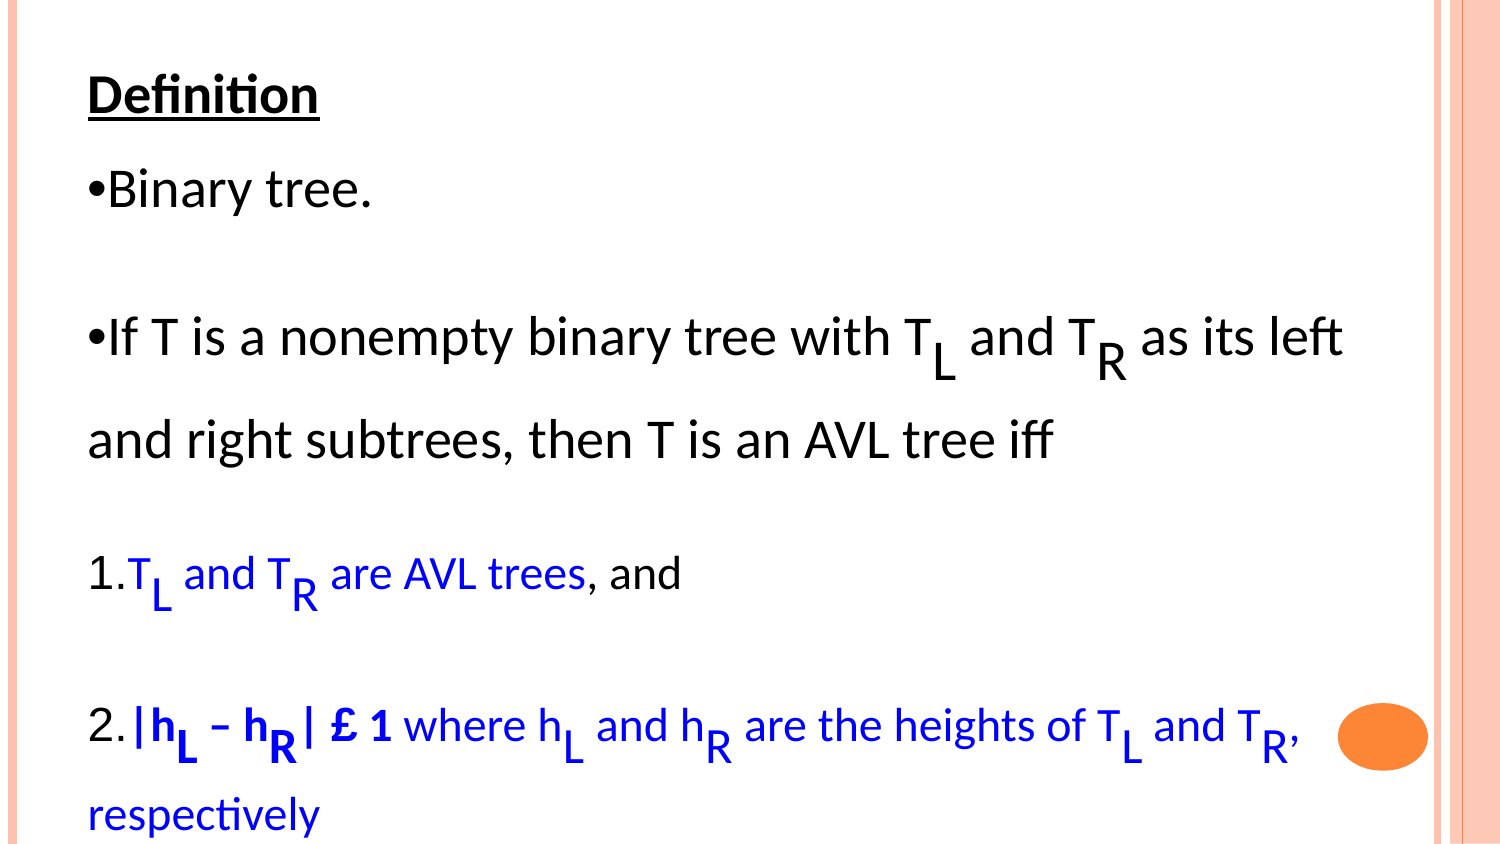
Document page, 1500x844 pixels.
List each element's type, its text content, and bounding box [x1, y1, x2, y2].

list Definition •Binary tree. •If T is a nonempty binary tree with TL and TR as its left and right subtrees, then T is an AVL tree iff 1.TL and TR are AVL trees, and 2.|hL – hR| £ 1 where hL and hR are the heights of TL and TR, respectively [87, 46, 1385, 834]
